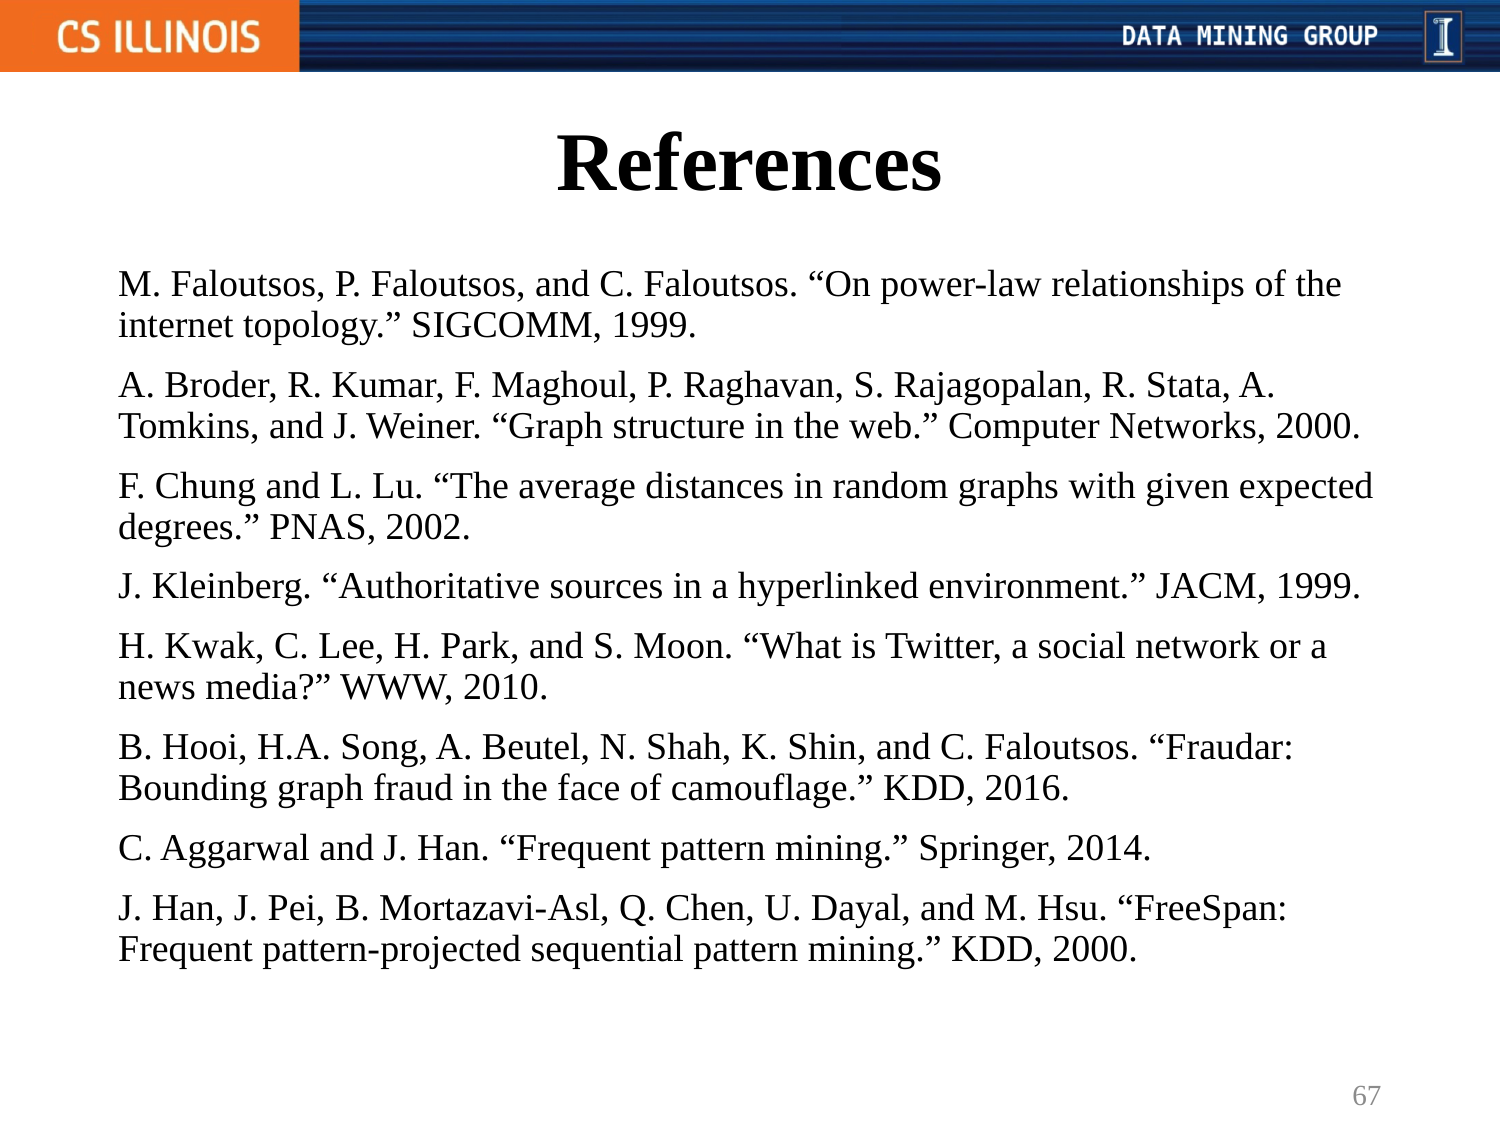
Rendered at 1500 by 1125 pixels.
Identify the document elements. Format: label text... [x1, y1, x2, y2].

picture [0, 0, 1500, 72]
slide_number 67 [1059, 1074, 1397, 1113]
title References [103, 100, 1397, 227]
list M. Faloutsos, P. Faloutsos, and C. Faloutsos. “On power-law relationships of the internet topology.” SIGCOMM, 1999. A. Broder, R. Kumar, F. Maghoul, P. Raghavan, S. Rajagopalan, R. Stata, A. Tomkins, and J. Weiner. “Graph structure in the web.” Computer Networks, 2000. F. Chung and L. Lu. “The average distances in random graphs with given expected degrees.” PNAS, 2002. J. Kleinberg. “Authoritative sources in a hyperlinked environment.” JACM, 1999. H. Kwak, C. Lee, H. Park, and S. Moon. “What is Twitter, a social network or a news media?” WWW, 2010. B. Hooi, H.A. Song, A. Beutel, N. Shah, K. Shin, and C. Faloutsos. “Fraudar: Bounding graph fraud in the face of camouflage.” KDD, 2016. C. Aggarwal and J. Han. “Frequent pattern mining.” Springer, 2014. J. Han, J. Pei, B. Mortazavi-Asl, Q. Chen, U. Dayal, and M. Hsu. “FreeSpan: Frequent pattern-projected sequential pattern mining.” KDD, 2000. [103, 256, 1397, 1058]
